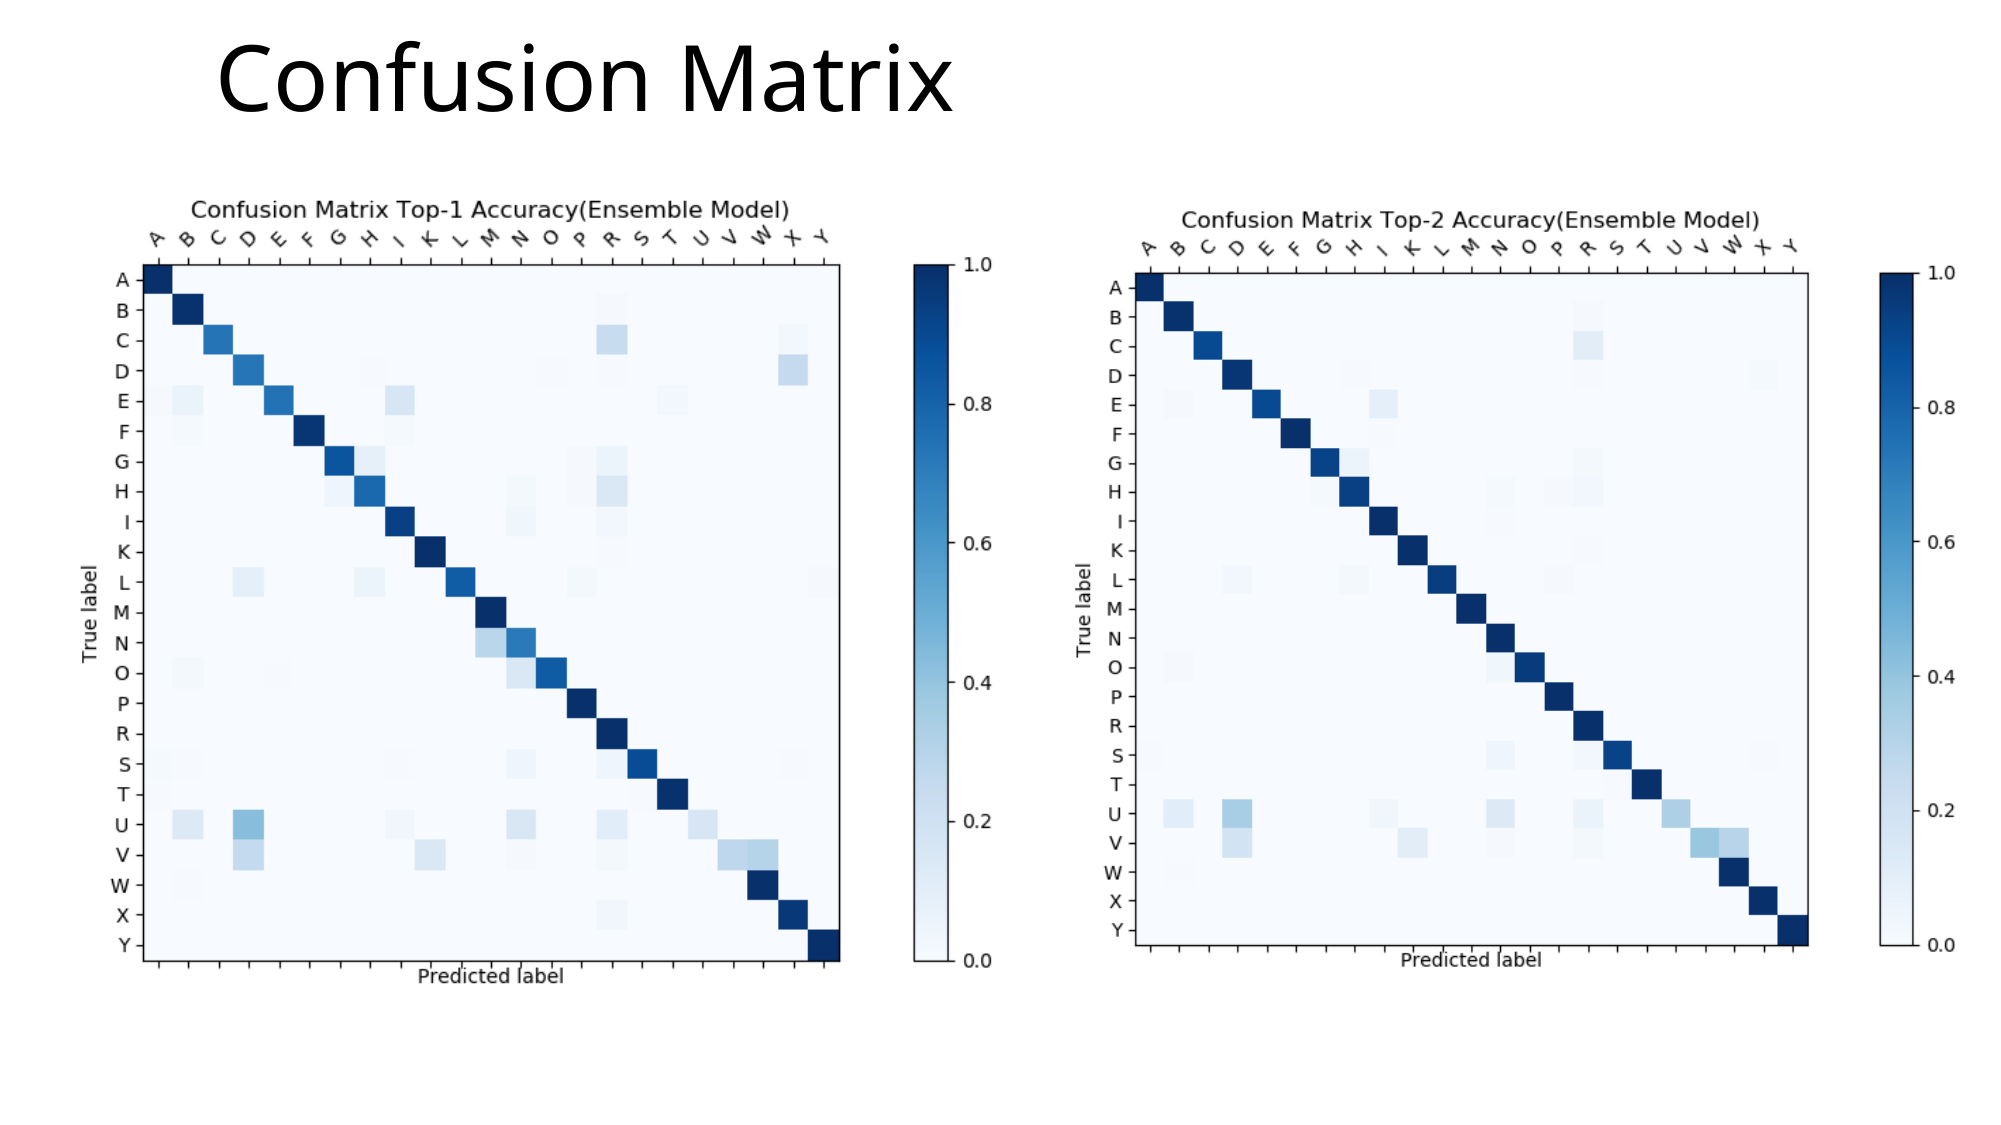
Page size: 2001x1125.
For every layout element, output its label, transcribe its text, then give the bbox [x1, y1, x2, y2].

picture [1025, 183, 1975, 990]
title Confusion Matrix [200, 0, 1926, 191]
picture [50, 170, 1018, 996]
